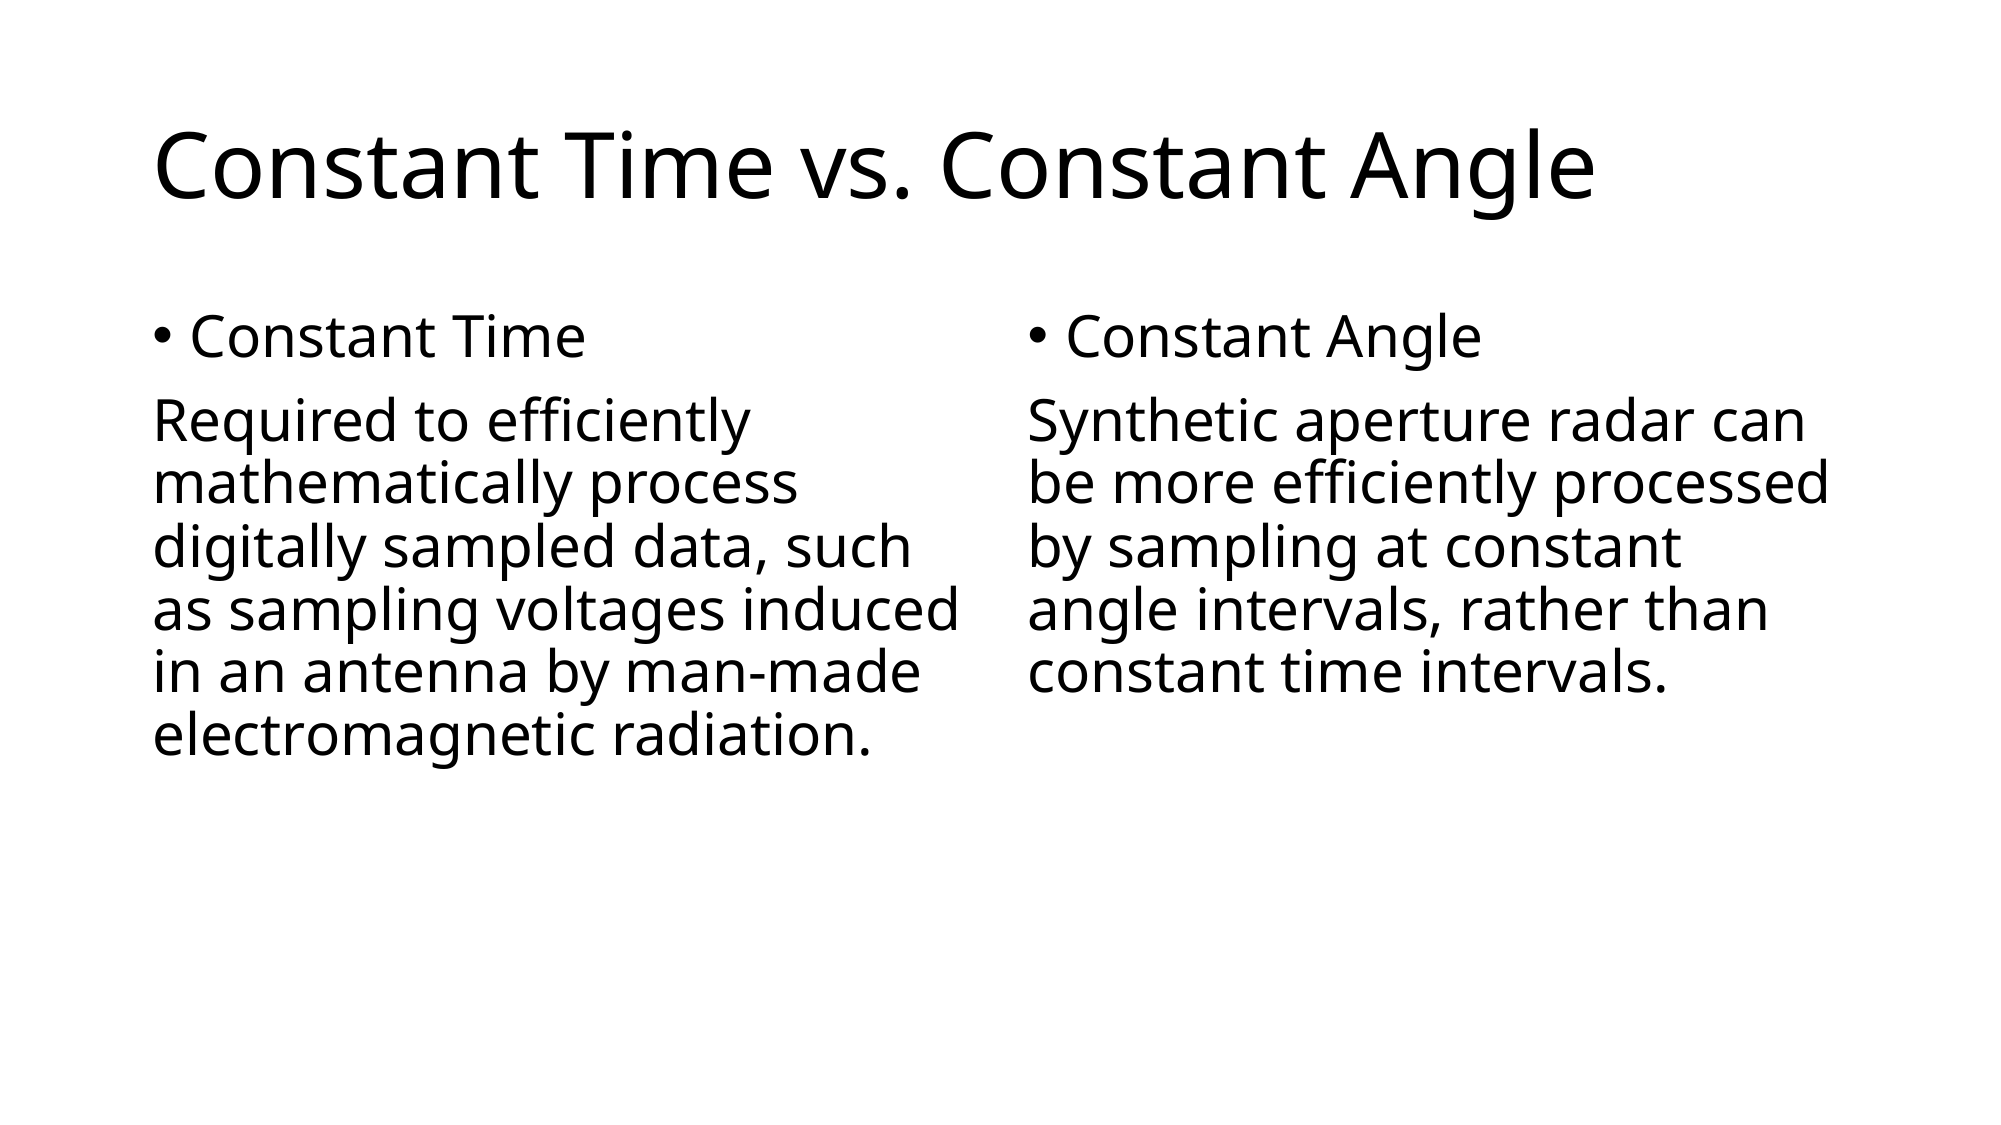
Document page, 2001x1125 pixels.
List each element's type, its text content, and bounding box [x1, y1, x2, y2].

list Constant Angle Synthetic aperture radar can be more efficiently processed by sampling at constant angle intervals, rather than constant time intervals. [1012, 299, 1863, 1014]
title Constant Time vs. Constant Angle [137, 59, 1863, 278]
list Constant Time Required to efficiently mathematically process digitally sampled data, such as sampling voltages induced in an antenna by man-made electromagnetic radiation. [137, 299, 988, 1014]
